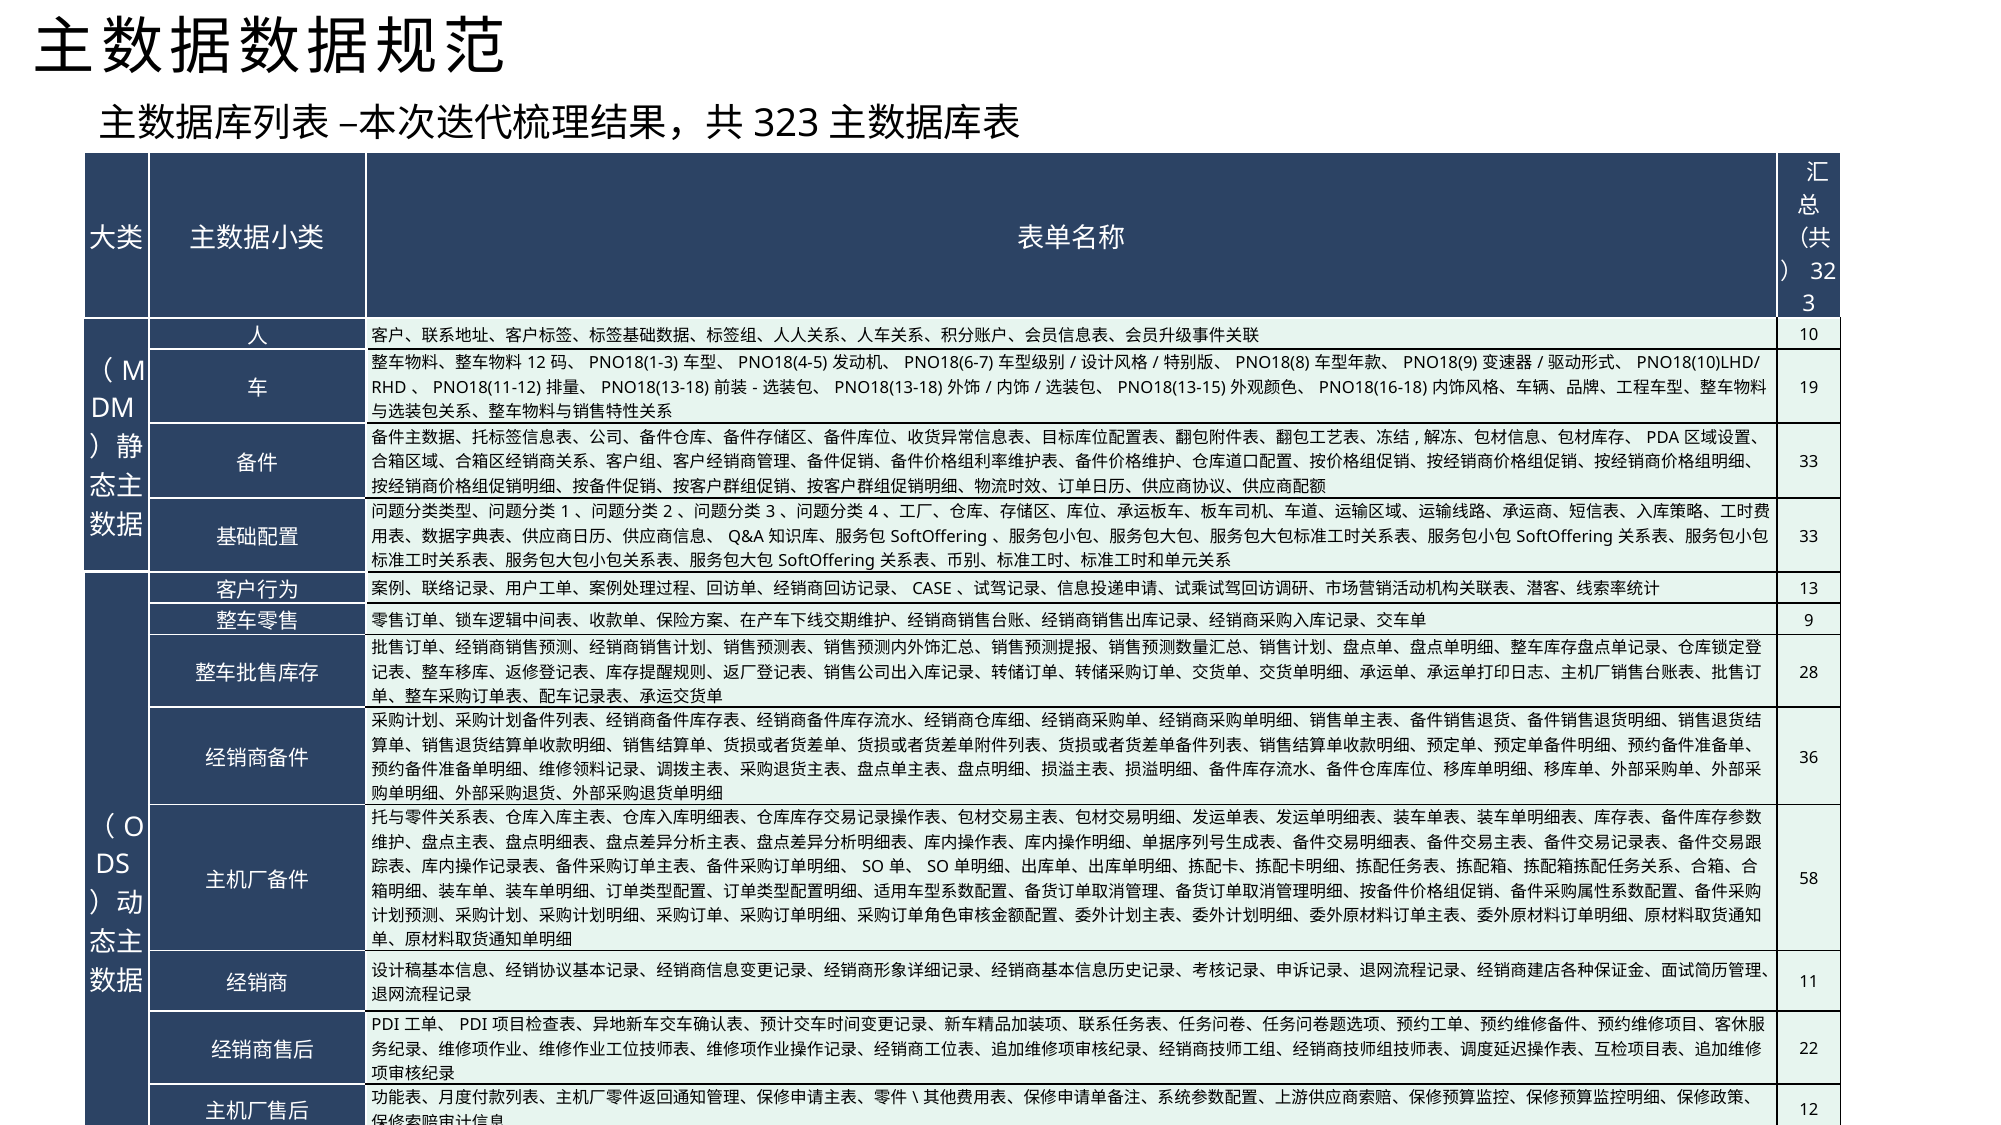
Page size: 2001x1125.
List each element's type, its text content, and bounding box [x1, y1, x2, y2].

table_cell （ODS）动态主数据 [85, 573, 148, 1125]
table_cell 客户、联系地址、客户标签、标签基础数据、标签组、人人关系、人车关系、积分账户、会员信息表、会员升级事件关联 [367, 319, 1776, 348]
table_cell 经销商备件 [150, 708, 365, 804]
table_cell 58 [1778, 805, 1840, 950]
table_cell 11 [1778, 951, 1840, 1010]
text_box 主数据库列表 –本次迭代梳理结果，共323主数据库表 [84, 90, 1789, 152]
table_header 主数据小类 [150, 153, 365, 317]
table_cell 人 [150, 319, 365, 348]
table_cell 整车物料、整车物料12码、PNO18(1-3)车型、PNO18(4-5)发动机、PNO18(6-7)车型级别/设计风格/特别版、PNO18(8)车型年款、PNO18(9)变速器/驱动形式、PNO18(10)LHD/RHD、PNO18(11-12)排量、PNO18(13-18)前装-选装包、PNO18(13-18)外饰/内饰/选装包、PNO18(13-15)外观颜色、PNO18(16-18)内饰风格、车辆、品牌、工程车型、整车物料与选装包关系、整车物料与销售特性关系 [368, 350, 1776, 422]
table_cell 整车零售 [150, 604, 365, 634]
table_cell 零售订单、锁车逻辑中间表、收款单、保险方案、在产车下线交期维护、经销商销售台账、经销商销售出库记录、经销商采购入库记录、交车单 [367, 604, 1776, 634]
table_header 汇总 （共）323 [1778, 153, 1840, 317]
table_cell 13 [1778, 573, 1840, 602]
table_cell （MDM）静态主数据 [84, 319, 148, 570]
table_cell 36 [1778, 708, 1840, 804]
table_cell 采购计划、采购计划备件列表、经销商备件库存表、经销商备件库存流水、经销商仓库细、经销商采购单、经销商采购单明细、销售单主表、备件销售退货、备件销售退货明细、销售退货结算单、销售退货结算单收款明细、销售结算单、货损或者货差单、货损或者货差单附件列表、货损或者货差单备件列表、销售结算单收款明细、预定单、预定单备件明细、预约备件准备单、预约备件准备单明细、维修领料记录、调拨主表、采购退货主表、盘点单主表、盘点明细、损溢主表、损溢明细、备件库存流水、备件仓库库位、移库单明细、移库单、外部采购单、外部采购单明细、外部采购退货、外部采购退货单明细 [367, 708, 1776, 804]
table_cell 车 [150, 350, 365, 422]
table_cell 功能表、月度付款列表、主机厂零件返回通知管理、保修申请主表、零件\其他费用表、保修申请单备注、系统参数配置、上游供应商索赔、保修预算监控、保修预算监控明细、保修政策、保修索赔审计信息 [367, 1085, 1776, 1125]
table_cell 33 [1778, 424, 1840, 497]
list 主数据数据规范 [17, 7, 777, 91]
table_cell 基础配置 [150, 499, 365, 571]
table_cell 经销商 [150, 951, 365, 1010]
table_cell 备件主数据、托标签信息表、公司、备件仓库、备件存储区、备件库位、收货异常信息表、目标库位配置表、翻包附件表、翻包工艺表、冻结,解冻、包材信息、包材库存、PDA区域设置、合箱区域、合箱区经销商关系、客户组、客户经销商管理、备件促销、备件价格组利率维护表、备件价格维护、仓库道口配置、按价格组促销、按经销商价格组促销、按经销商价格组明细、按经销商价格组促销明细、按备件促销、按客户群组促销、按客户群组促销明细、物流时效、订单日历、供应商协议、供应商配额 [367, 424, 1776, 497]
table_cell 12 [1778, 1085, 1840, 1125]
table_cell 备件 [150, 424, 365, 497]
table_cell 10 [1778, 319, 1840, 348]
table_cell 托与零件关系表、仓库入库主表、仓库入库明细表、仓库库存交易记录操作表、包材交易主表、包材交易明细、发运单表、发运单明细表、装车单表、装车单明细表、库存表、备件库存参数维护、盘点主表、盘点明细表、盘点差异分析主表、盘点差异分析明细表、库内操作表、库内操作明细、单据序列号生成表、备件交易明细表、备件交易主表、备件交易记录表、备件交易跟踪表、库内操作记录表、备件采购订单主表、备件采购订单明细、SO单、SO单明细、出库单、出库单明细、拣配卡、拣配卡明细、拣配任务表、拣配箱、拣配箱拣配任务关系、合箱、合箱明细、装车单、装车单明细、订单类型配置、订单类型配置明细、适用车型系数配置、备货订单取消管理、备货订单取消管理明细、按备件价格组促销、备件采购属性系数配置、备件采购计划预测、采购计划、采购计划明细、采购订单、采购订单明细、采购订单角色审核金额配置、委外计划主表、委外计划明细、委外原材料订单主表、委外原材料订单明细、原材料取货通知单、原材料取货通知单明细 [367, 805, 1776, 950]
table_cell 客户行为 [150, 573, 365, 602]
table_cell 经销商售后 [150, 1012, 365, 1083]
table_cell 33 [1778, 499, 1840, 571]
table_cell 9 [1778, 604, 1840, 634]
table_cell 设计稿基本信息、经销协议基本记录、经销商信息变更记录、经销商形象详细记录、经销商基本信息历史记录、考核记录、申诉记录、退网流程记录、经销商建店各种保证金、面试简历管理、退网流程记录 [367, 951, 1776, 1010]
table_cell 问题分类类型、问题分类1、问题分类2、问题分类3、问题分类4、工厂、仓库、存储区、库位、承运板车、板车司机、车道、运输区域、运输线路、承运商、短信表、入库策略、工时费用表、数据字典表、供应商日历、供应商信息、Q&A知识库、服务包SoftOffering、服务包小包、服务包大包、服务包大包标准工时关系表、服务包小包SoftOffering关系表、服务包小包标准工时关系表、服务包大包小包关系表、服务包大包SoftOffering关系表、币别、标准工时、标准工时和单元关系 [367, 499, 1776, 571]
table_cell 批售订单、经销商销售预测、经销商销售计划、销售预测表、销售预测内外饰汇总、销售预测提报、销售预测数量汇总、销售计划、盘点单、盘点单明细、整车库存盘点单记录、仓库锁定登记表、整车移库、返修登记表、库存提醒规则、返厂登记表、销售公司出入库记录、转储订单、转储采购订单、交货单、交货单明细、承运单、承运单打印日志、主机厂销售台账表、批售订单、整车采购订单表、配车记录表、承运交货单 [367, 635, 1776, 706]
table_cell 28 [1778, 635, 1840, 706]
table_cell 22 [1778, 1012, 1840, 1083]
table_cell PDI工单、PDI项目检查表、异地新车交车确认表、预计交车时间变更记录、新车精品加装项、联系任务表、任务问卷、任务问卷题选项、预约工单、预约维修备件、预约维修项目、客休服务纪录、维修项作业、维修作业工位技师表、维修项作业操作记录、经销商工位表、追加维修项审核纪录、经销商技师工组、经销商技师组技师表、调度延迟操作表、互检项目表、追加维修项审核纪录 [367, 1012, 1776, 1083]
table_header 大类 [85, 153, 148, 317]
table_header 表单名称 [367, 153, 1776, 317]
table_cell 案例、联络记录、用户工单、案例处理过程、回访单、经销商回访记录、CASE、试驾记录、信息投递申请、试乘试驾回访调研、市场营销活动机构关联表、潜客、线索率统计 [368, 573, 1776, 602]
table_cell 主机厂售后 [150, 1085, 365, 1125]
table_cell 19 [1778, 350, 1840, 422]
table_cell 整车批售库存 [150, 635, 365, 706]
table_cell 主机厂备件 [150, 805, 365, 950]
